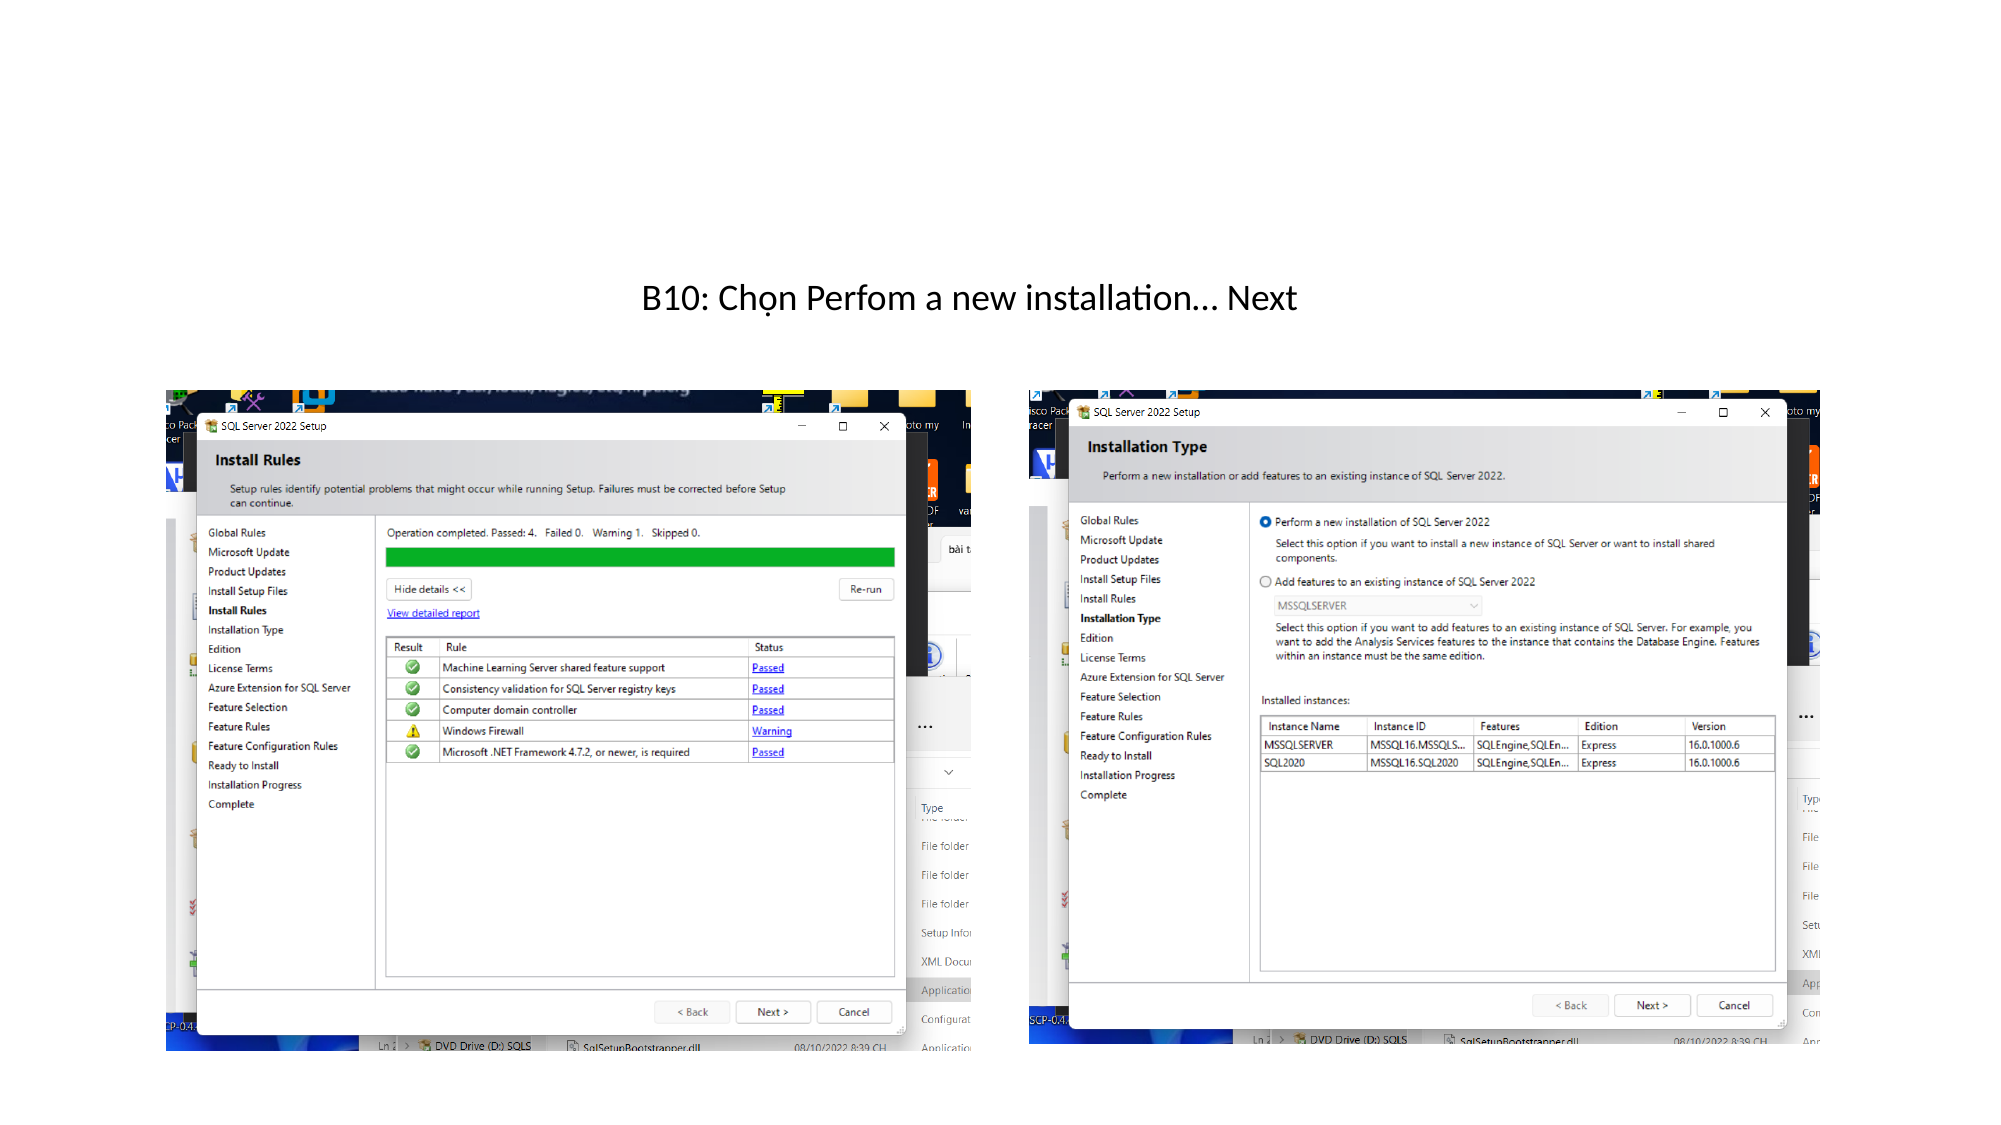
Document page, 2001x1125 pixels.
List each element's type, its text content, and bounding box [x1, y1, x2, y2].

picture [310, 390, 327, 398]
picture [1029, 390, 1820, 1044]
text_box B10: Chọn Perfom a new installation… Next [626, 265, 1314, 326]
picture [166, 390, 971, 1051]
